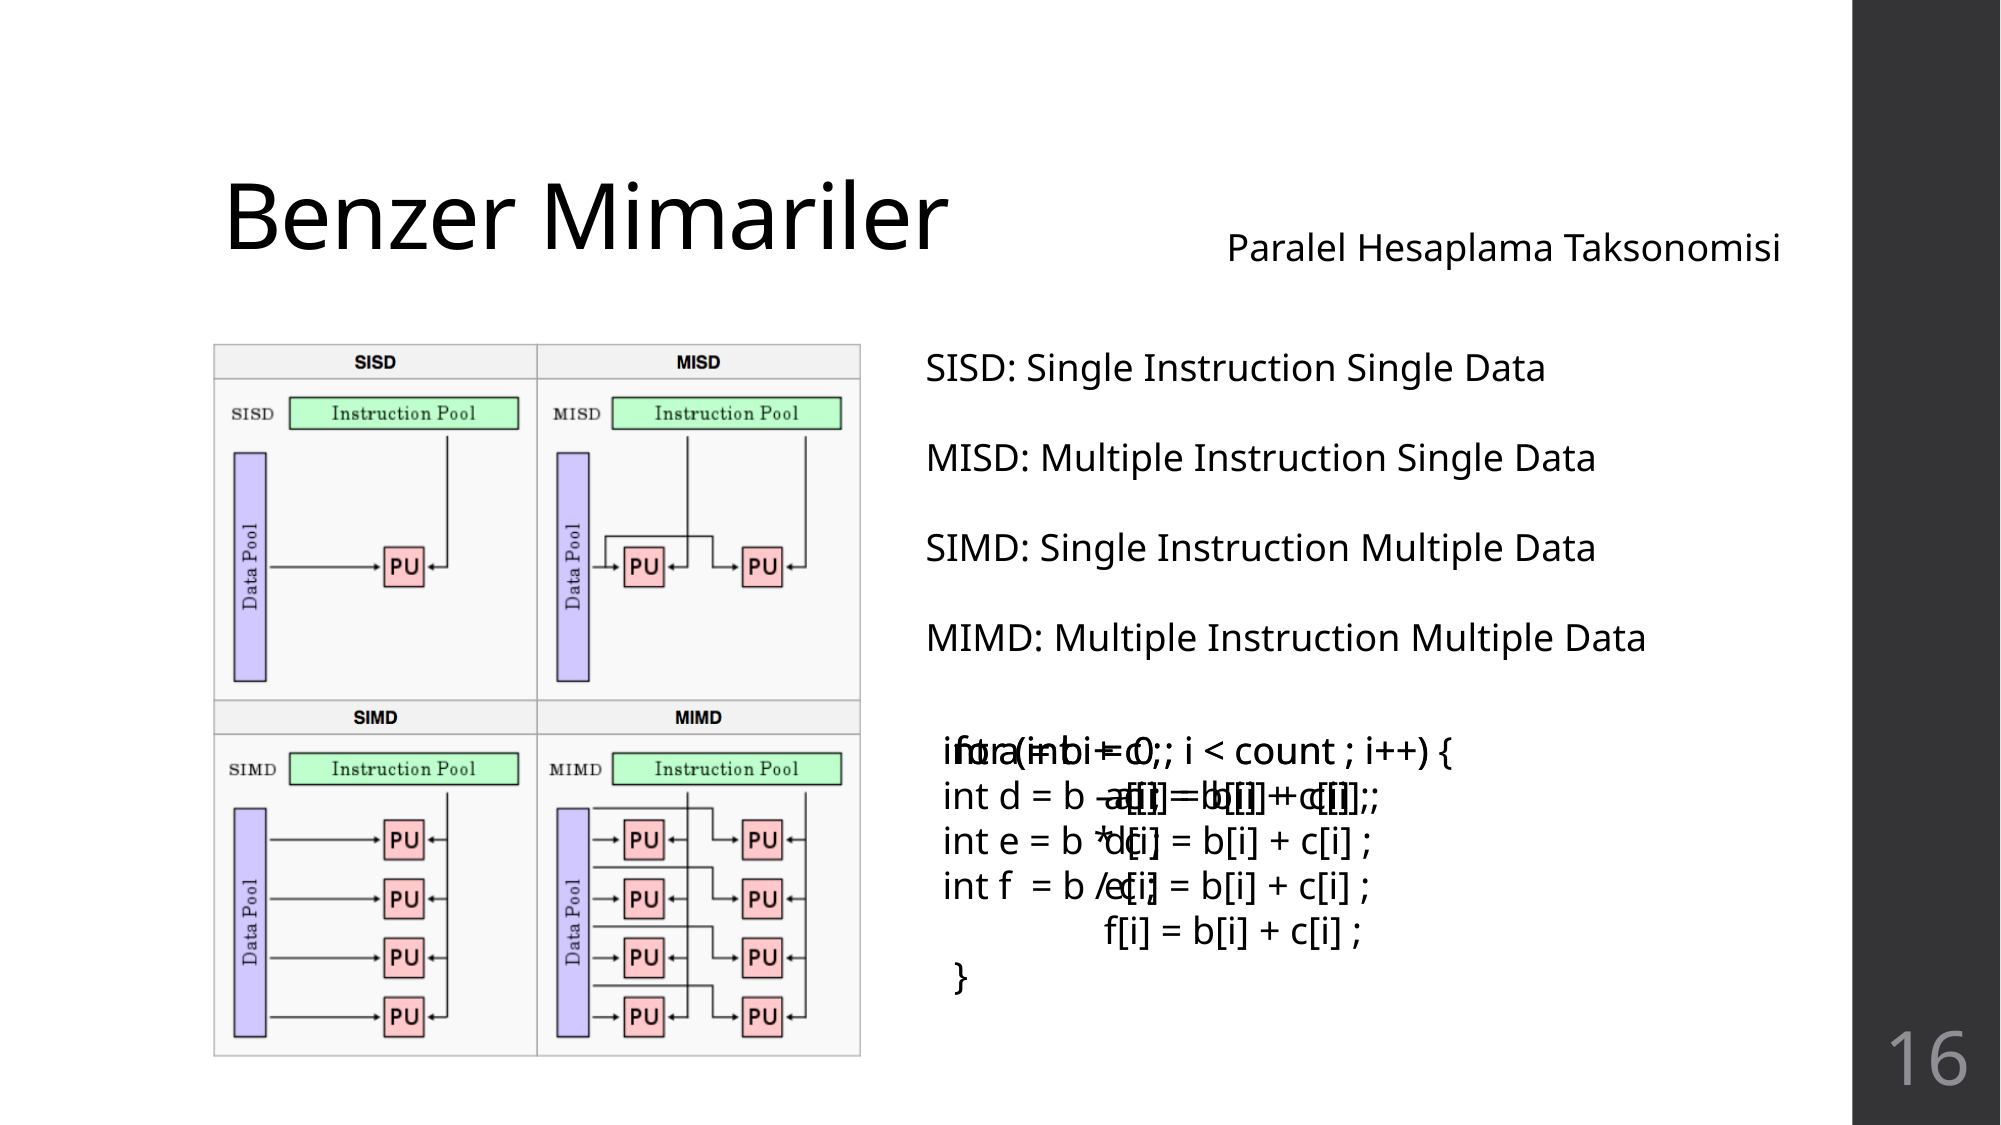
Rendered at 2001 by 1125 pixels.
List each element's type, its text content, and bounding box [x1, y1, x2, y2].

picture [206, 336, 869, 1069]
text_box for (int i = 0 ; i < count ; i++) { a[i] = b[i] + c[i] ; d[i] = b[i] + c[i] ; e[i] = b[i] + c[i] ; f[i] = b[i] + c[i] ; } [939, 719, 1469, 1050]
text_box int a = b + c ; int d = b – c ; int e = b * c ; int f = b / c ; [927, 719, 1178, 915]
slide_number 16 [1852, 1012, 2000, 1110]
text_box for (int i = 0 ; i < count ; i++) a[i] = b[i] + c[i] ; [939, 719, 1445, 825]
title Benzer Mimariler [206, 60, 1797, 278]
text_box Paralel Hesaplama Taksonomisi [845, 216, 1797, 277]
text_box SISD: Single Instruction Single Data MISD: Multiple Instruction Single Data SIMD: Single Instruction Multiple Data MIMD: Multiple Instruction Multiple Data [910, 336, 1713, 712]
